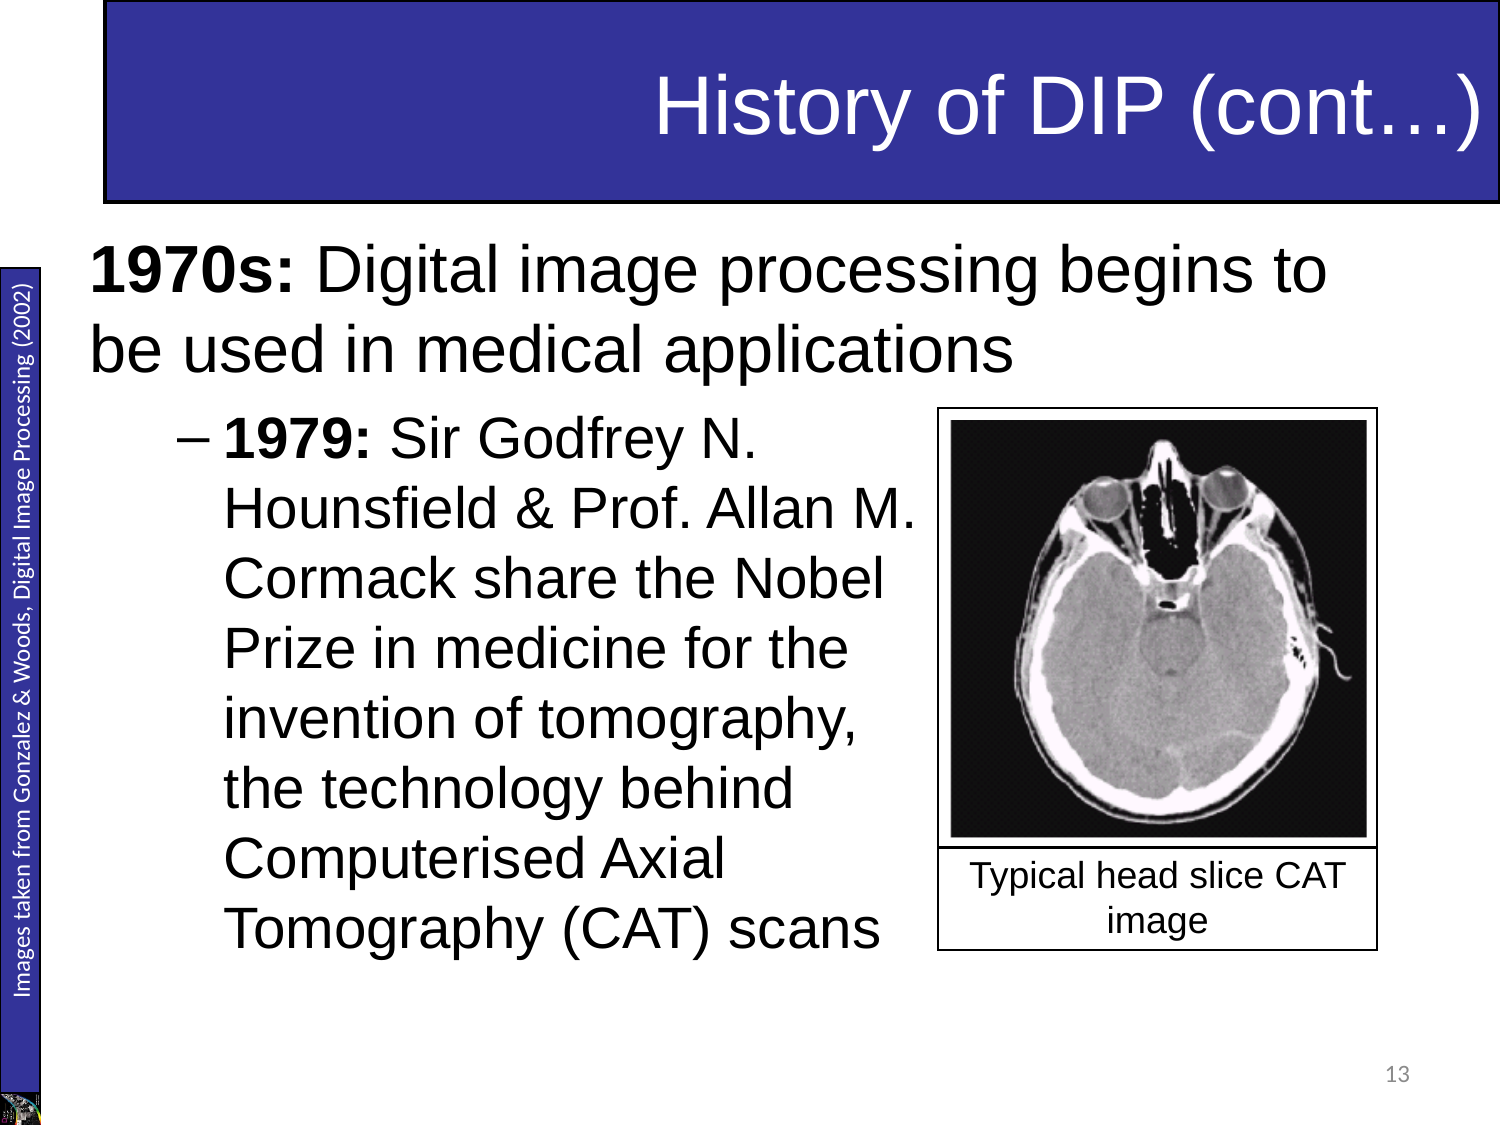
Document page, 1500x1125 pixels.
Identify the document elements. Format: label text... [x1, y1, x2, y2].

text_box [0, 267, 42, 1125]
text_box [914, 407, 1401, 951]
text_box History of DIP (cont…) [104, 0, 1500, 202]
text_box 1970s: Digital image processing begins to be used in medical applications 1979: Sir Godfrey N. Hounsfield & Prof. Allan M. Cormack share the Nobel Prize in medicine for the invention of tomography, the technology behind Computerised Axial Tomography (CAT) scans [74, 218, 1425, 1125]
slide_number 13 [1074, 1042, 1425, 1103]
